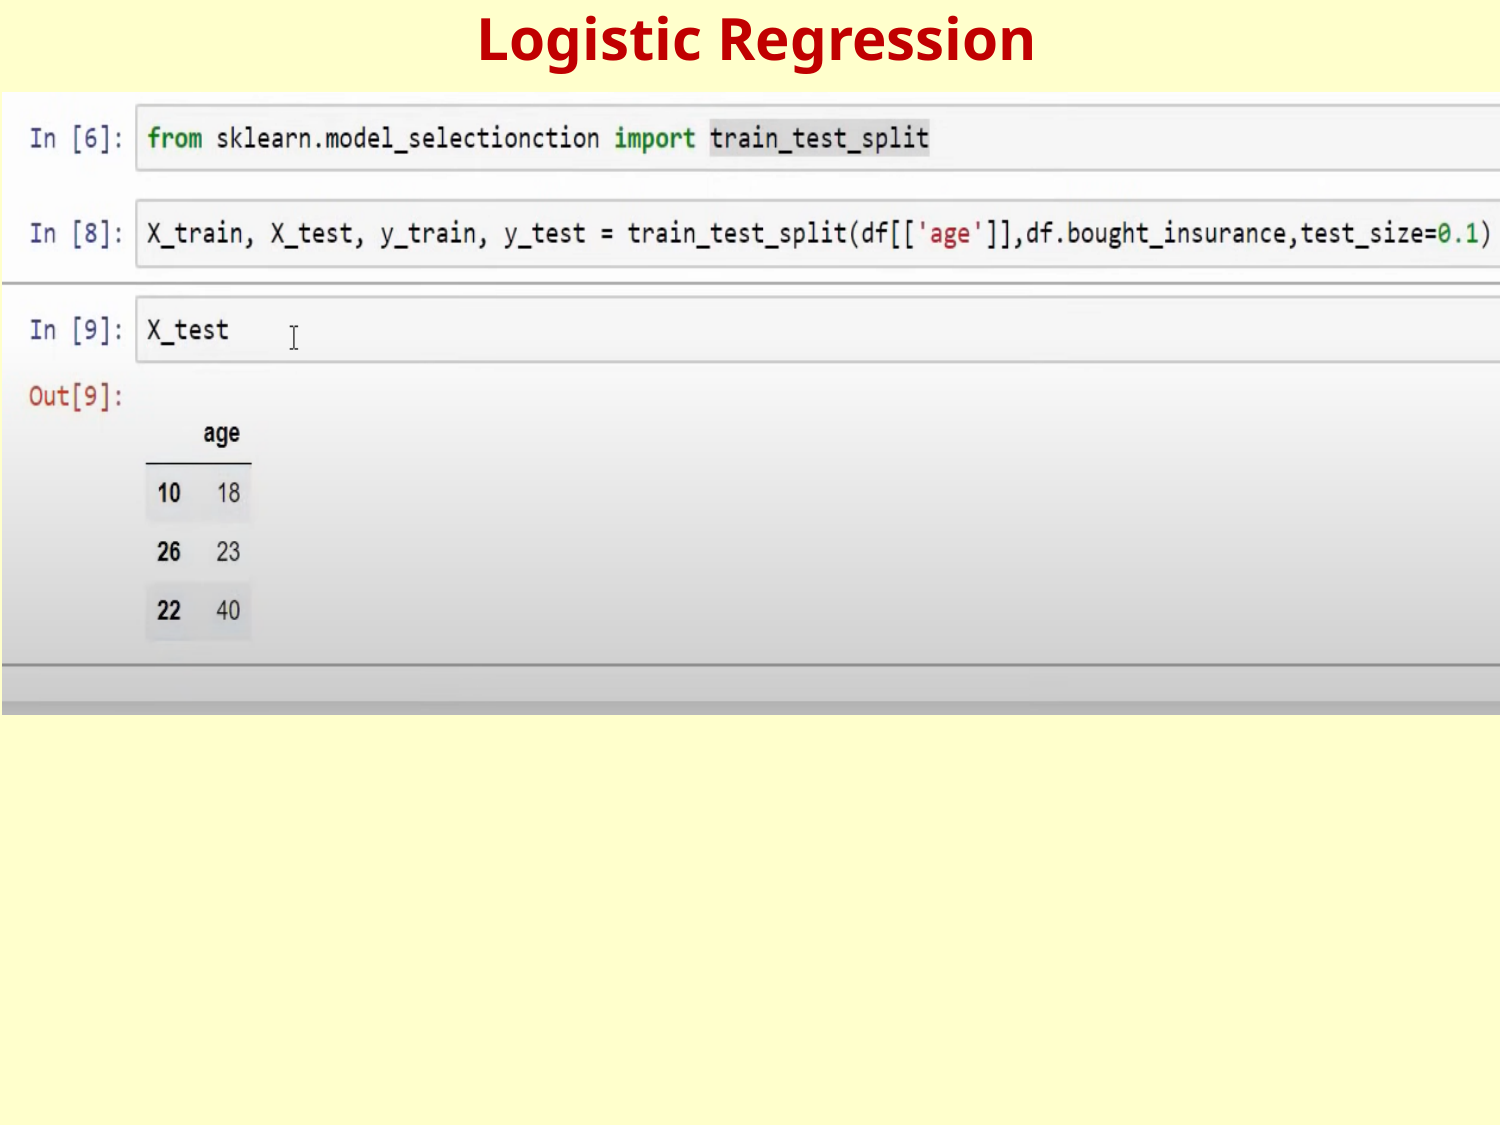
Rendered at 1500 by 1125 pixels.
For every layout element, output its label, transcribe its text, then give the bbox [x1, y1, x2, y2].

picture [2, 92, 1500, 715]
text_box Logistic Regression [16, 0, 1498, 92]
